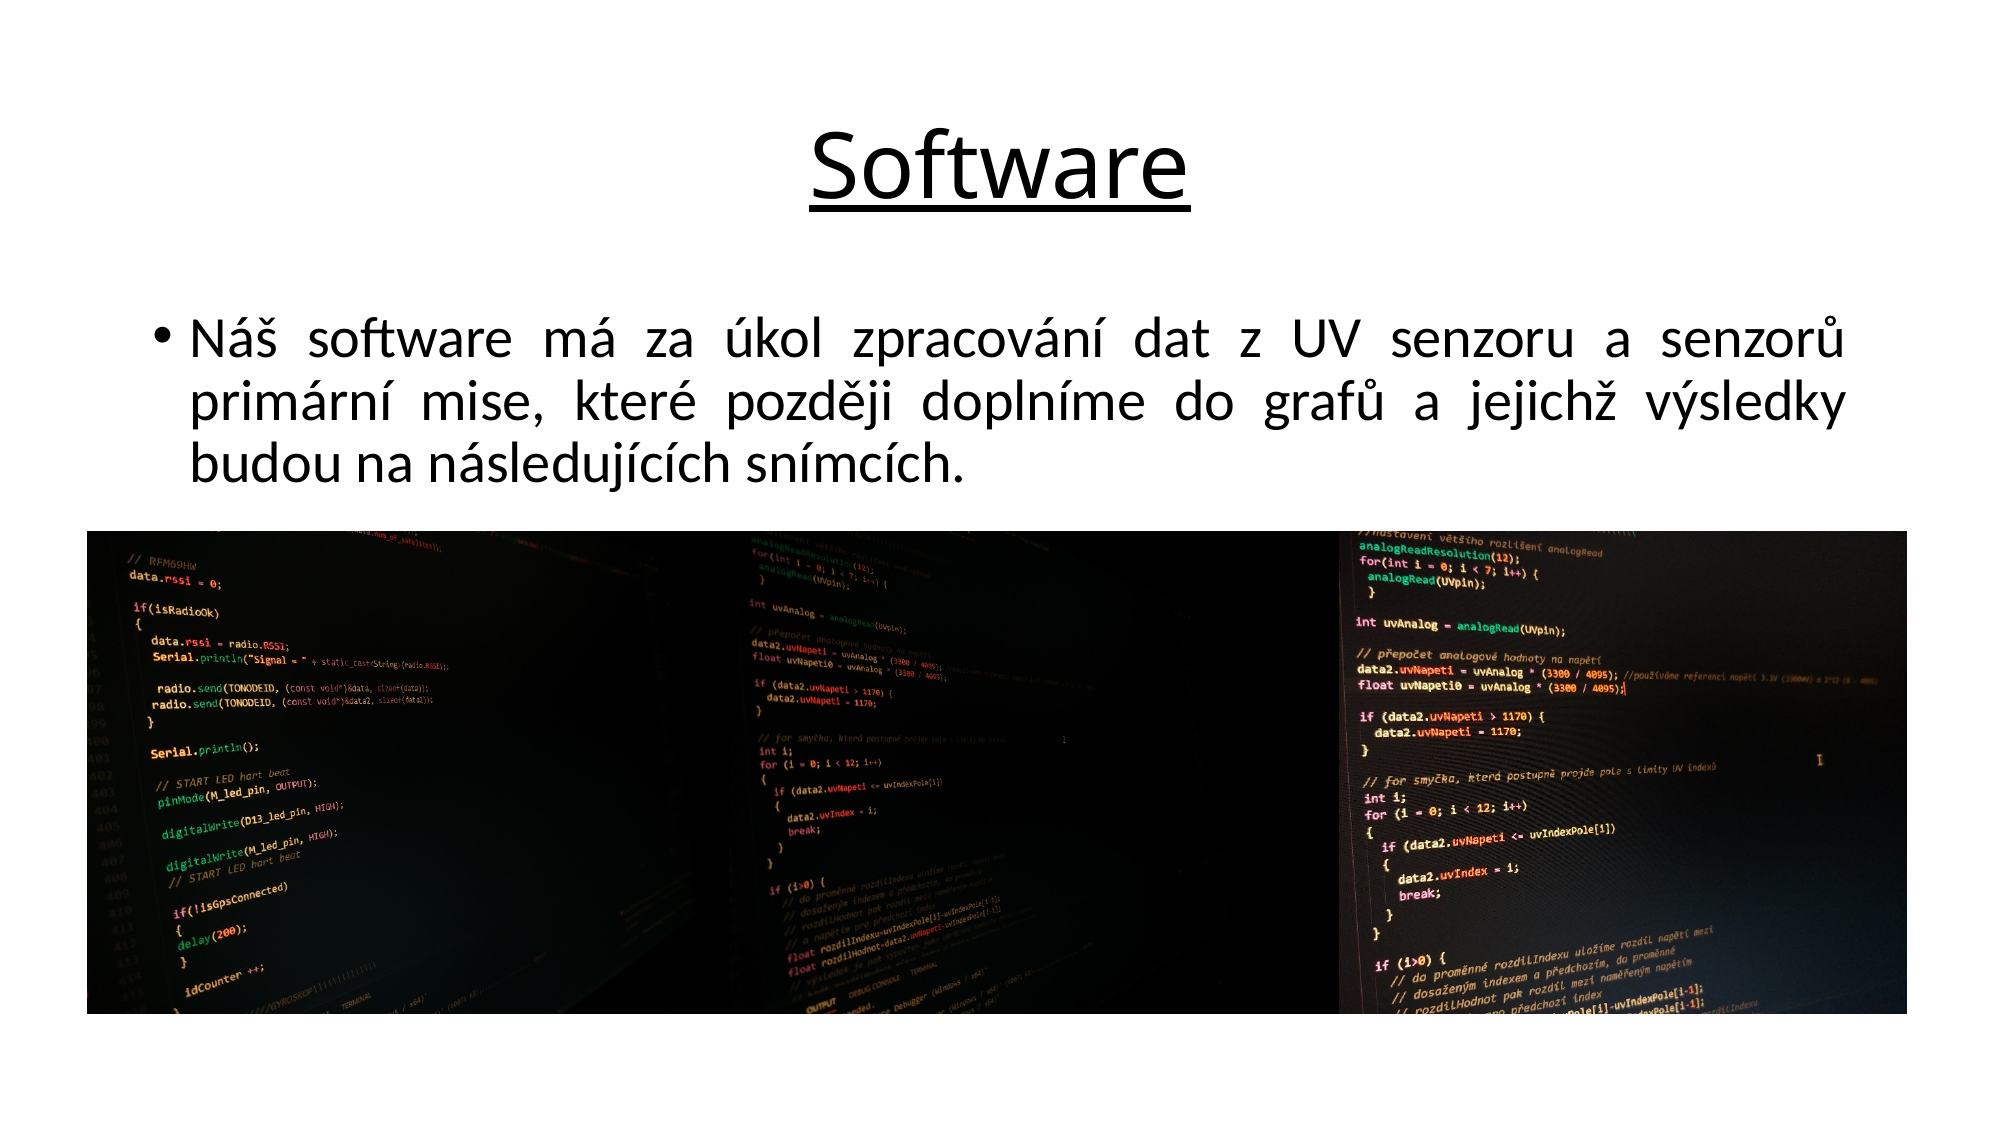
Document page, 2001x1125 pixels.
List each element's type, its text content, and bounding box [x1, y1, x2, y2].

picture [87, 531, 1907, 1014]
title Software [137, 59, 1863, 278]
list Náš software má za úkol zpracování dat z UV senzoru a senzorů primární mise, které později doplníme do grafů a jejichž výsledky budou na následujících snímcích. [137, 299, 1863, 531]
